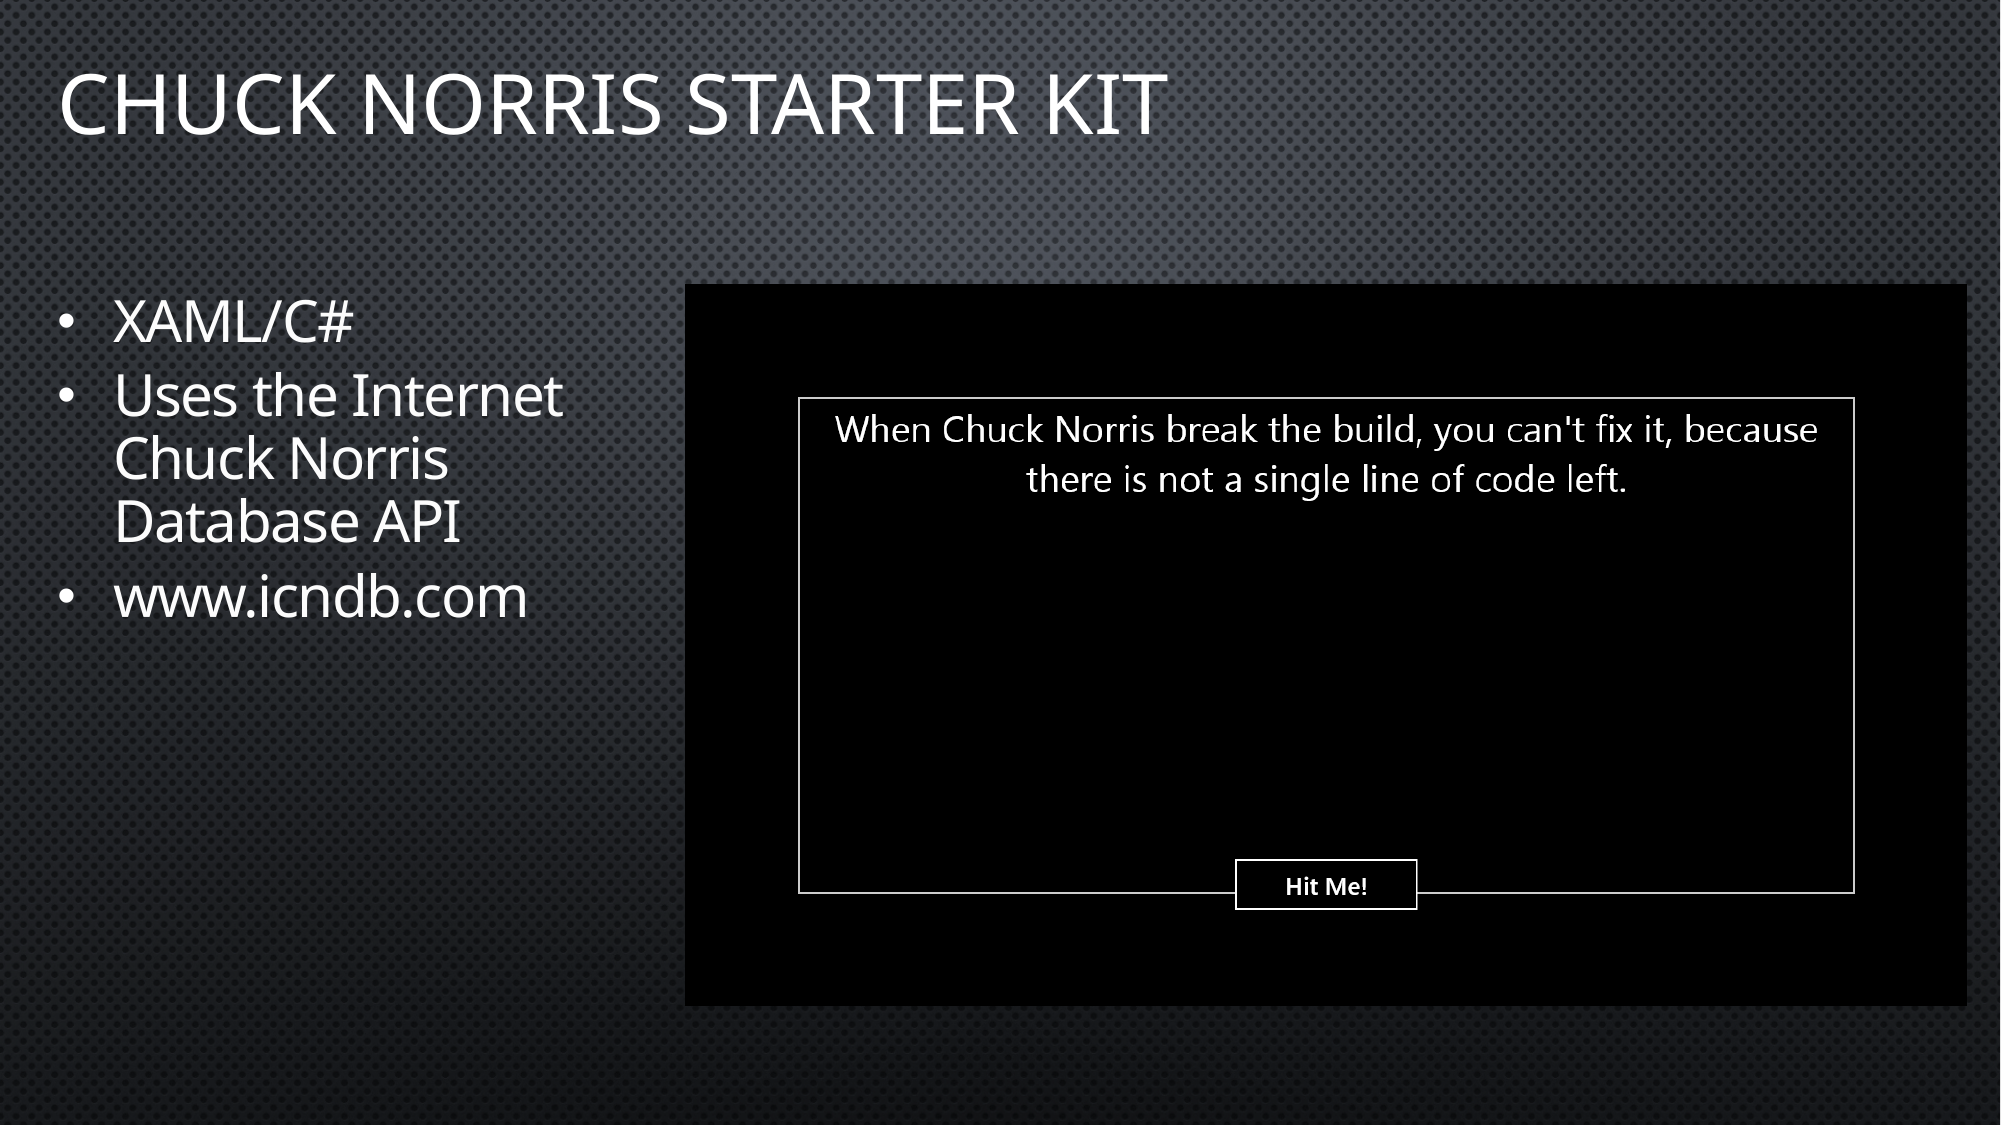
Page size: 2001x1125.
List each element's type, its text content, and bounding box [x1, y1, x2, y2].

text_box XAML/C# Uses the Internet Chuck Norris Database API www.icndb.com [42, 284, 684, 990]
title Chuck Norris Starter Kit [42, 35, 1668, 168]
picture [684, 284, 1968, 1006]
